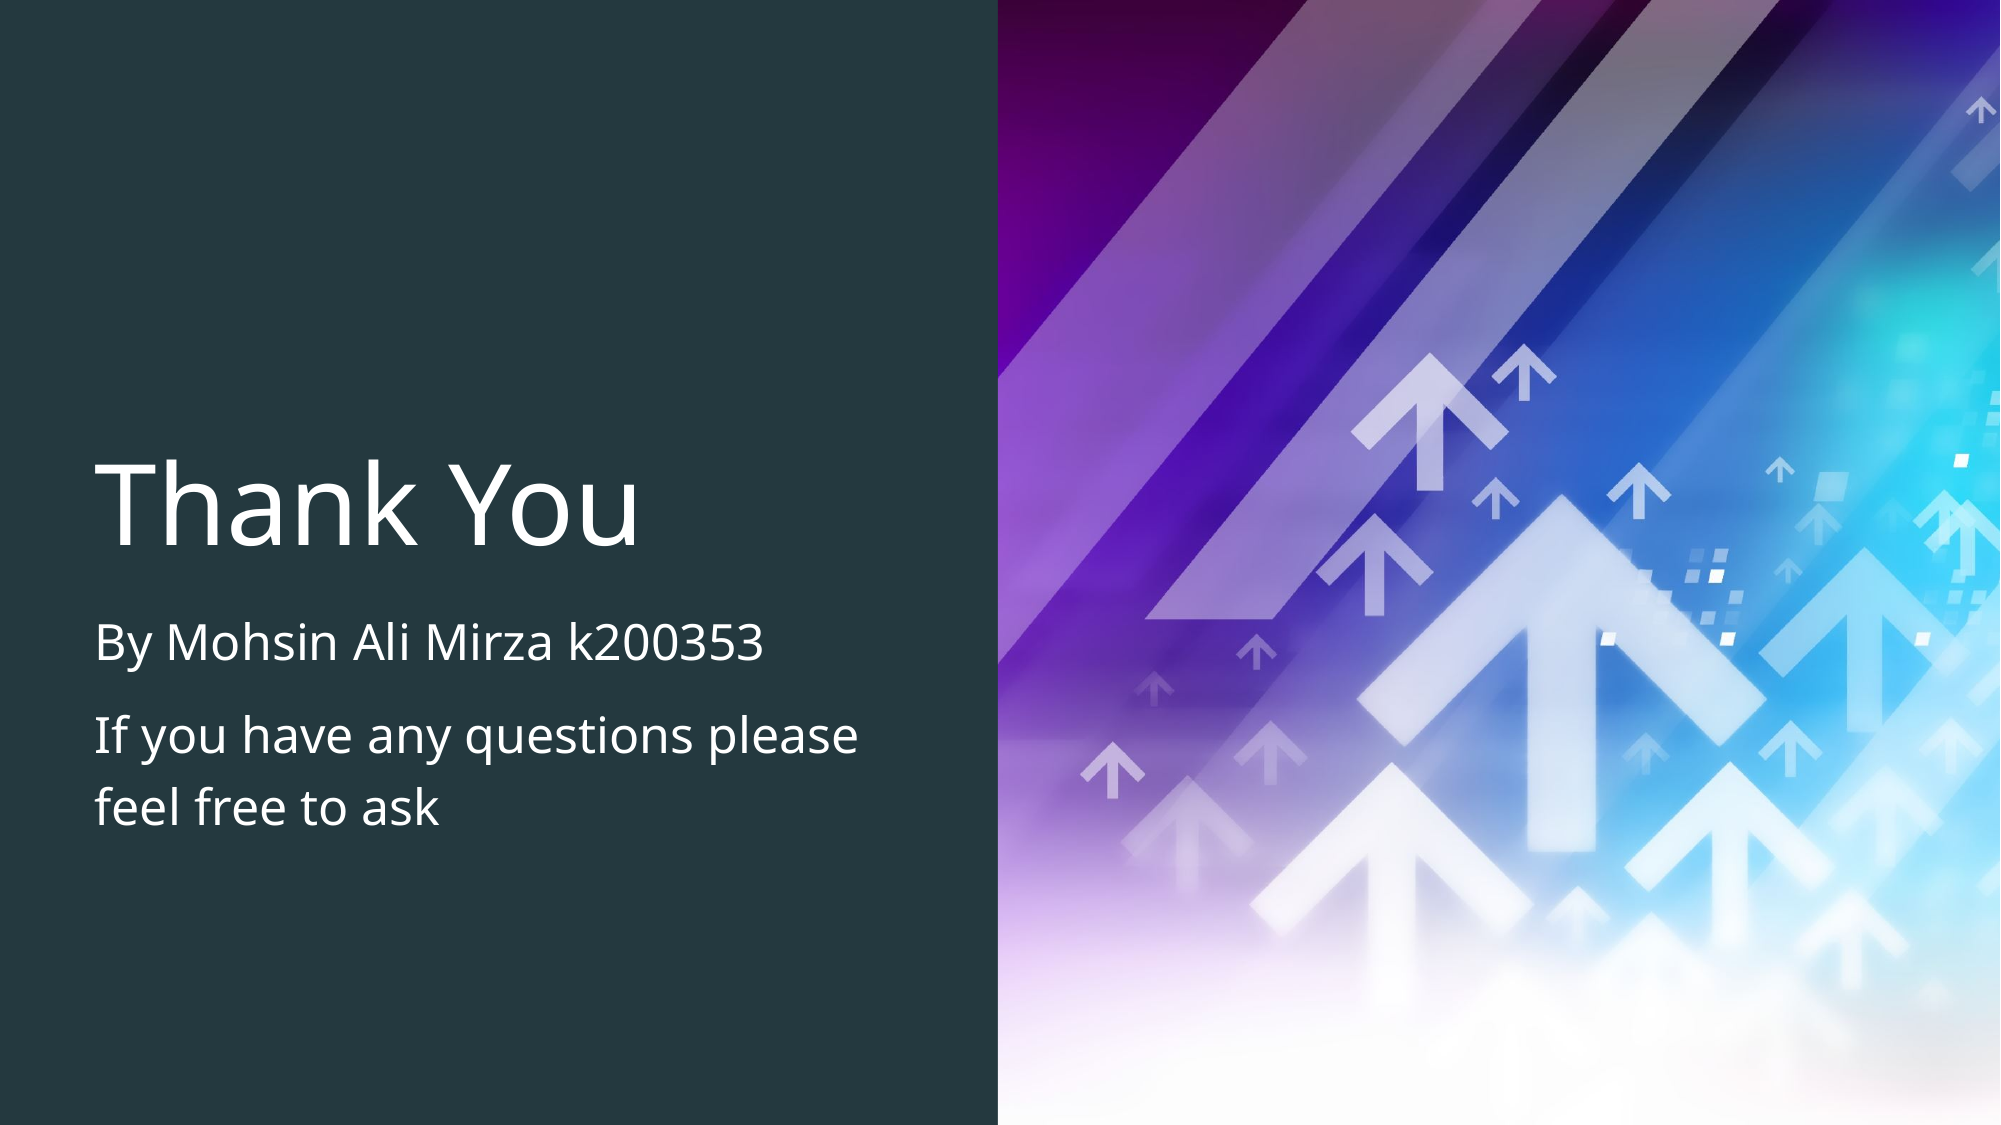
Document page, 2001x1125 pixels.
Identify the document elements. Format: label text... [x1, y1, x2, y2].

picture [997, 0, 2000, 1125]
text_box [0, 0, 997, 1125]
subtitle By Mohsin Ali Mirza k200353 If you have any questions please feel free to ask [79, 590, 886, 863]
title Thank You [79, 184, 886, 576]
